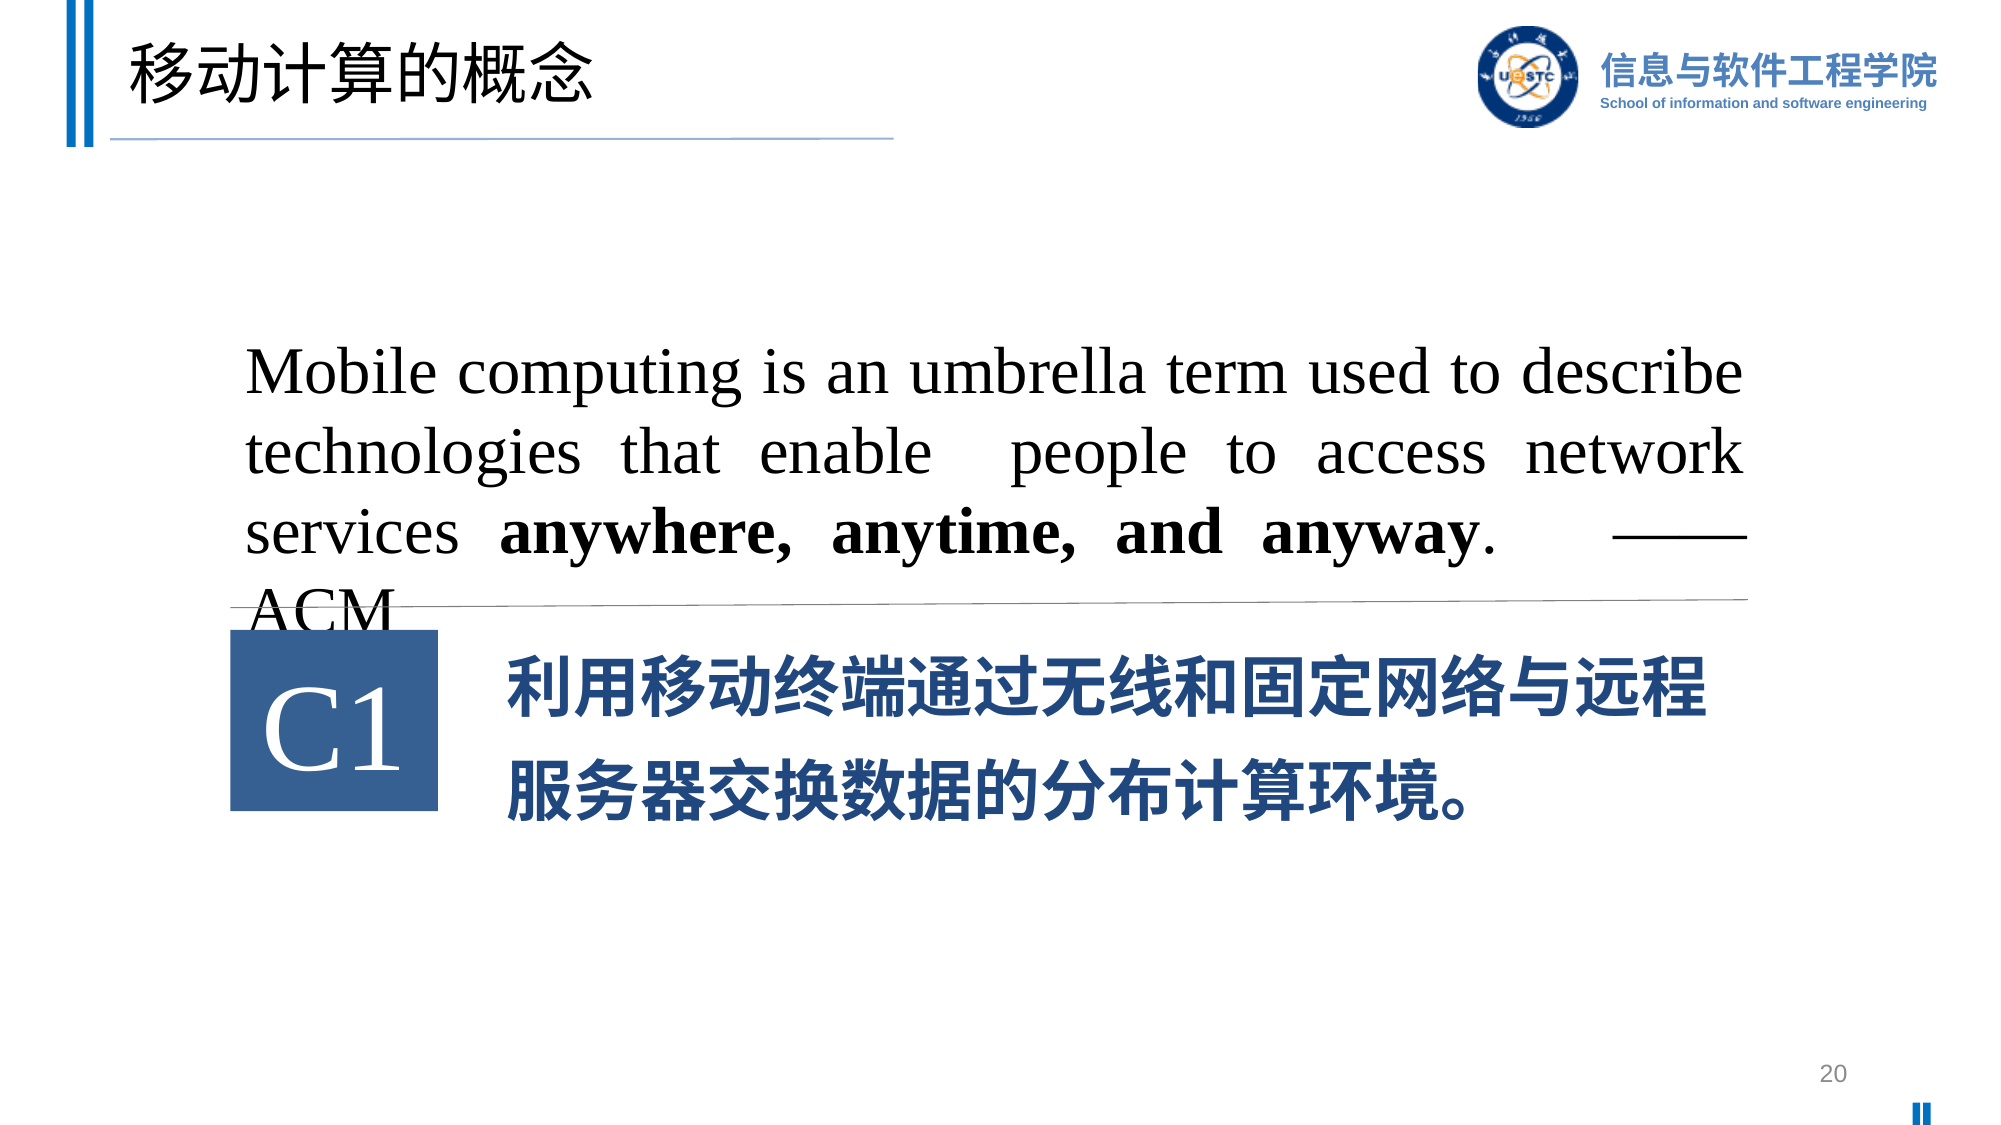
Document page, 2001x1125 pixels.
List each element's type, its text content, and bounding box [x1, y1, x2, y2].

title 移动计算的概念 [113, 10, 1839, 143]
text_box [230, 599, 1748, 608]
text_box C1 [229, 629, 439, 812]
text_box Mobile computing is an umbrella term used to describe technologies that enable people to access network services anywhere, anytime, and anyway. ——ACM [230, 319, 1762, 655]
slide_number 20 [1412, 1042, 1863, 1103]
text_box 利用移动终端通过无线和固定网络与远程服务器交换数据的分布计算环境。 [491, 613, 1748, 836]
